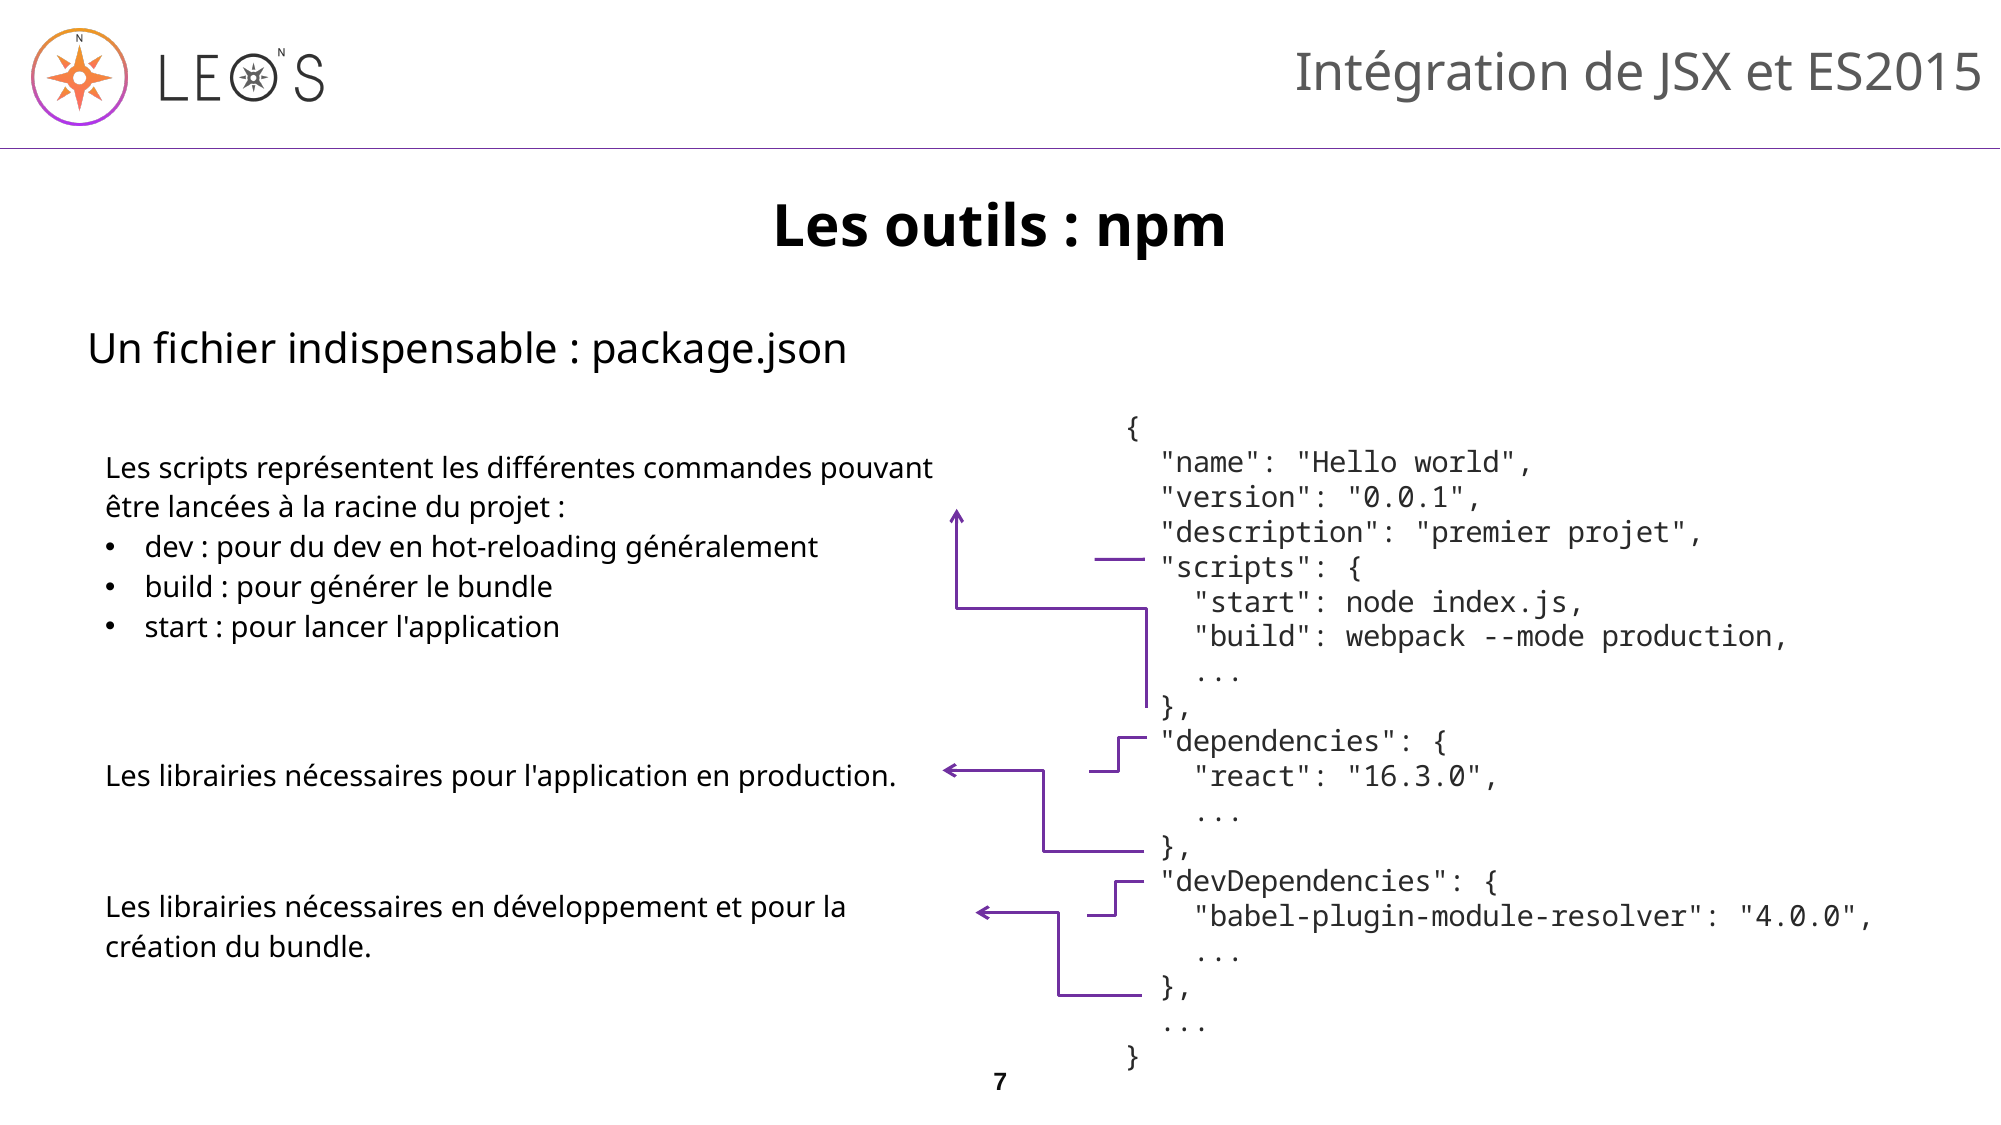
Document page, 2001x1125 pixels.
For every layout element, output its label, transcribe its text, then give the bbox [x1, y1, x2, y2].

subtitle Les outils : npm [250, 149, 1751, 307]
text_box [975, 905, 1142, 997]
text_box Les librairies nécessaires en développement et pour la création du bundle. [90, 876, 958, 990]
text_box Les librairies nécessaires pour l'application en production. [90, 744, 958, 859]
text_box { "name": "Hello world", "version": "0.0.1", "description": "premier projet", "scripts": { "start": node index.js, "build": webpack --mode production, ... }, "dependencies": { "react": "16.3.0", ... }, "devDependencies": { "babel-plugin-module-resolver": "4.0.0", ... }, ... } [1109, 400, 1941, 1089]
title Intégration de JSX et ES2015 [0, 0, 1984, 148]
text_box Un fichier indispensable : package.json [72, 307, 1929, 426]
text_box [942, 763, 1145, 853]
picture [31, 28, 324, 126]
text_box [581, 821, 1109, 1042]
slide_number <number> [775, 1050, 1226, 1111]
text_box Les scripts représentent les différentes commandes pouvant être lancées à la racine du projet : dev : pour du dev en hot-reloading généralement build : pour générer le bundle start : pour lancer l'application [90, 436, 958, 697]
